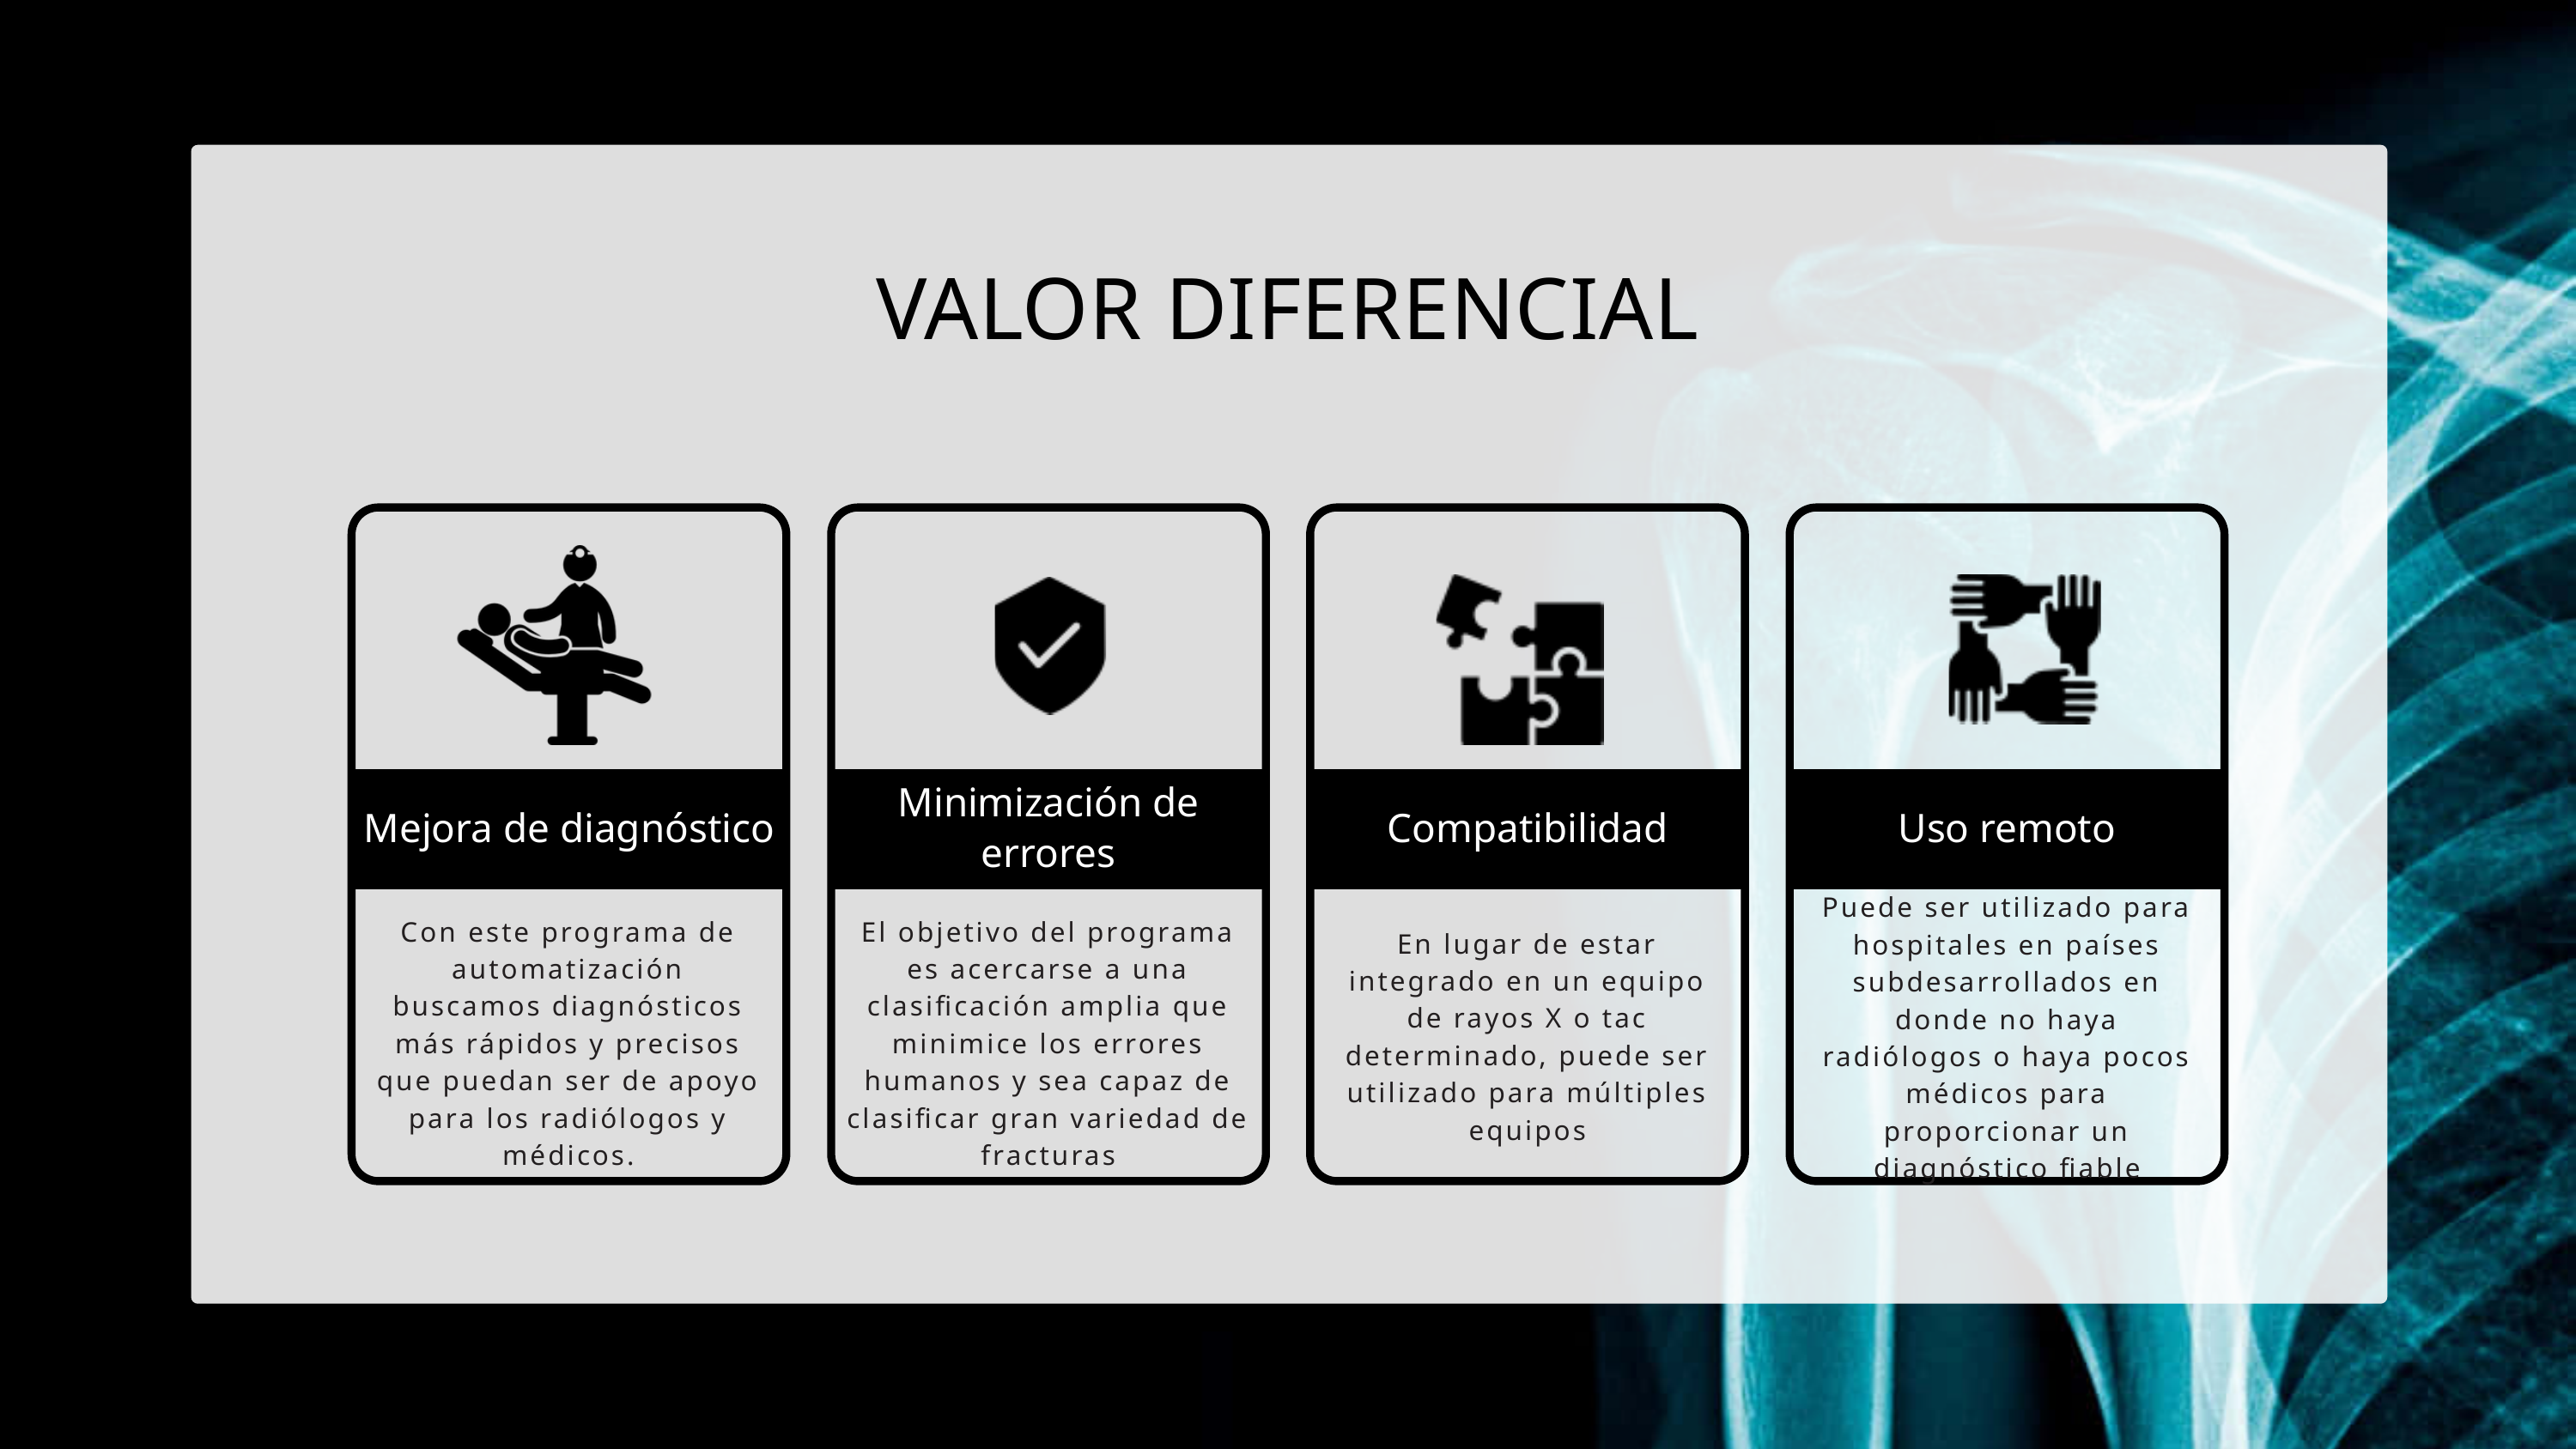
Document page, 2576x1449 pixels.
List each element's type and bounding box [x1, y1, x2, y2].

text_box [1789, 506, 2225, 768]
text_box [1309, 896, 1746, 1182]
text_box [0, 0, 2576, 1449]
text_box [351, 506, 787, 768]
text_box [1309, 506, 1746, 768]
text_box [351, 768, 787, 890]
text_box [830, 768, 1267, 890]
text_box [351, 896, 787, 1182]
text_box [1789, 895, 2225, 1182]
text_box [830, 896, 1267, 1182]
text_box [1789, 768, 2225, 890]
text_box [1309, 768, 1746, 890]
text_box [191, 144, 2388, 1304]
text_box [830, 506, 1267, 768]
